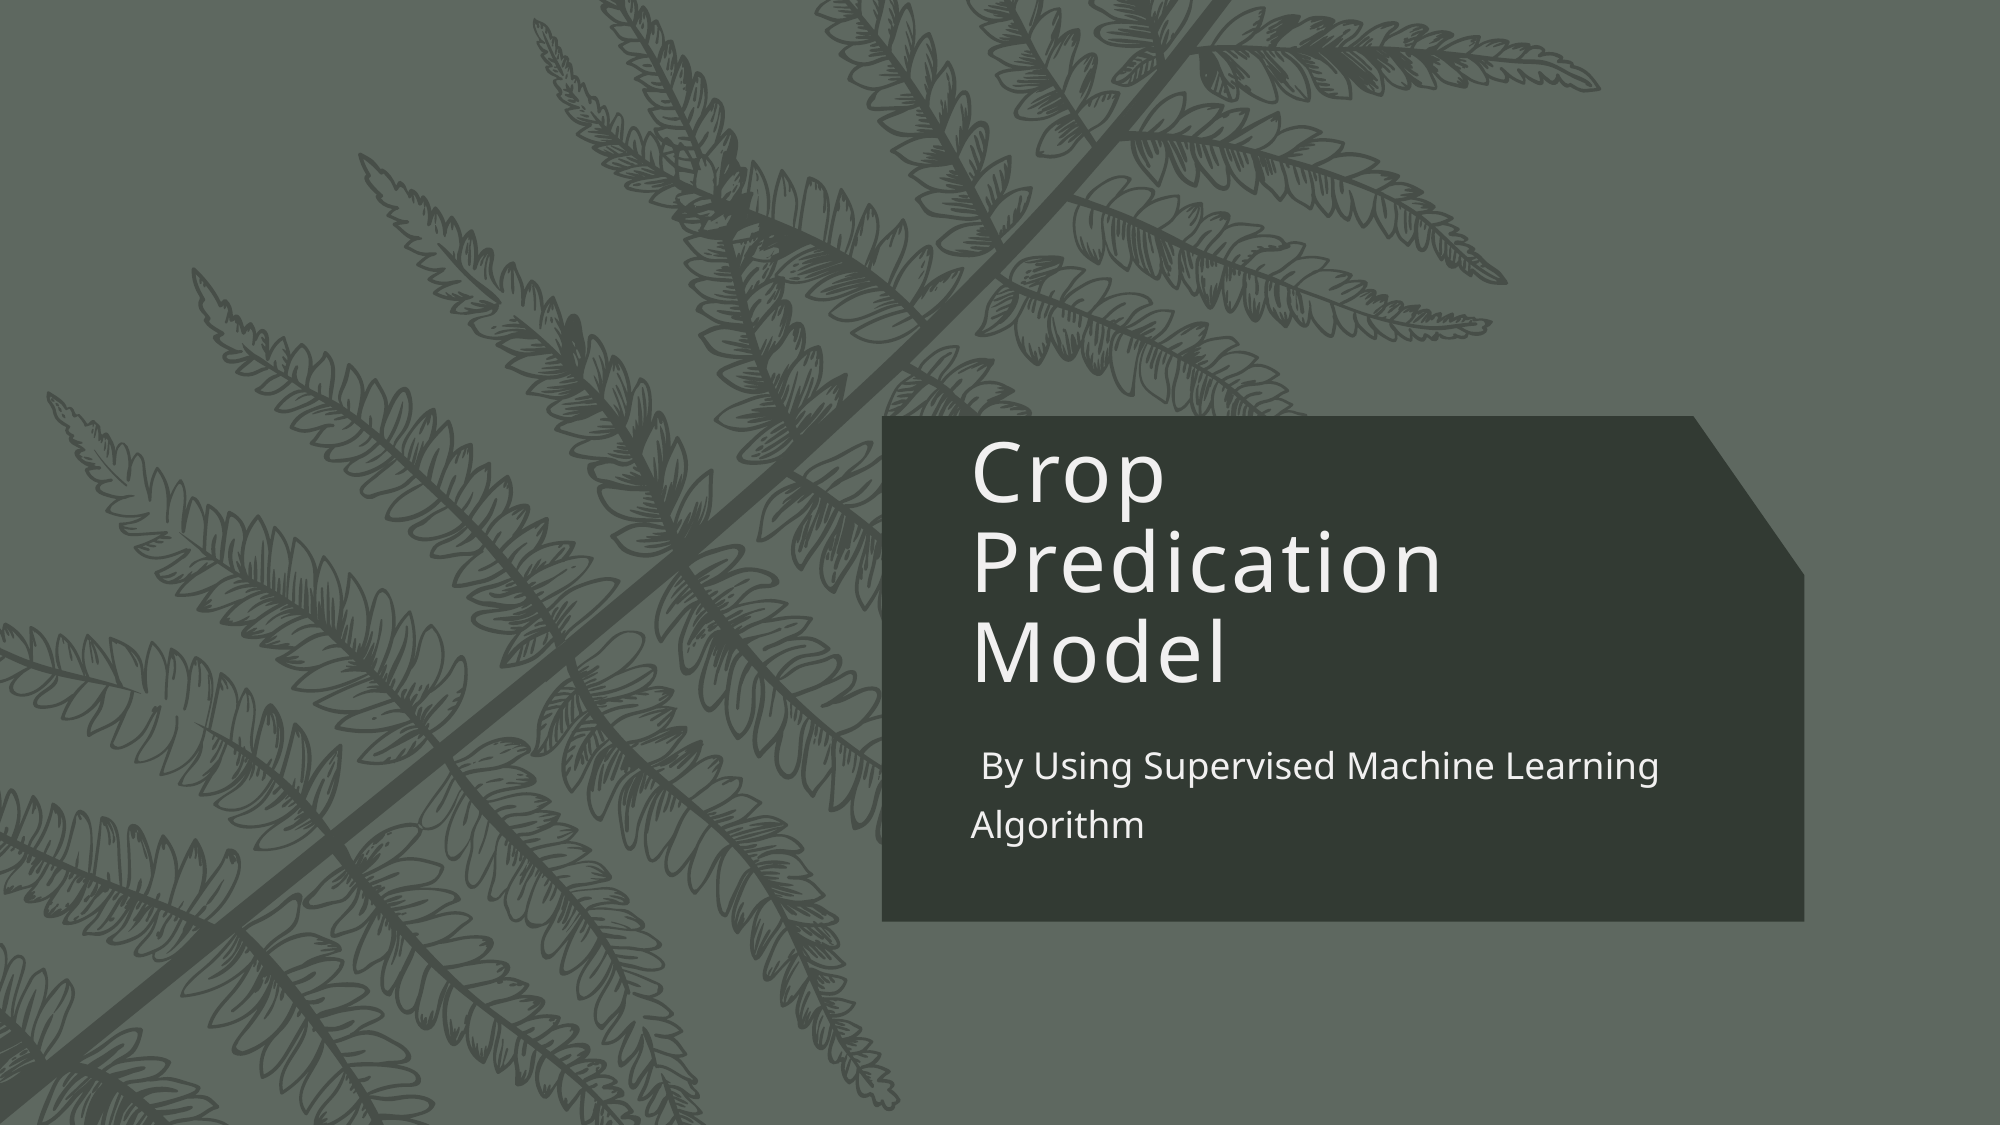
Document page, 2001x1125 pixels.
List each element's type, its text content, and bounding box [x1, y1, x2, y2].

subtitle By Using Supervised Machine Learning Algorithm [955, 740, 1756, 856]
title Crop Predication Model [955, 485, 1651, 708]
